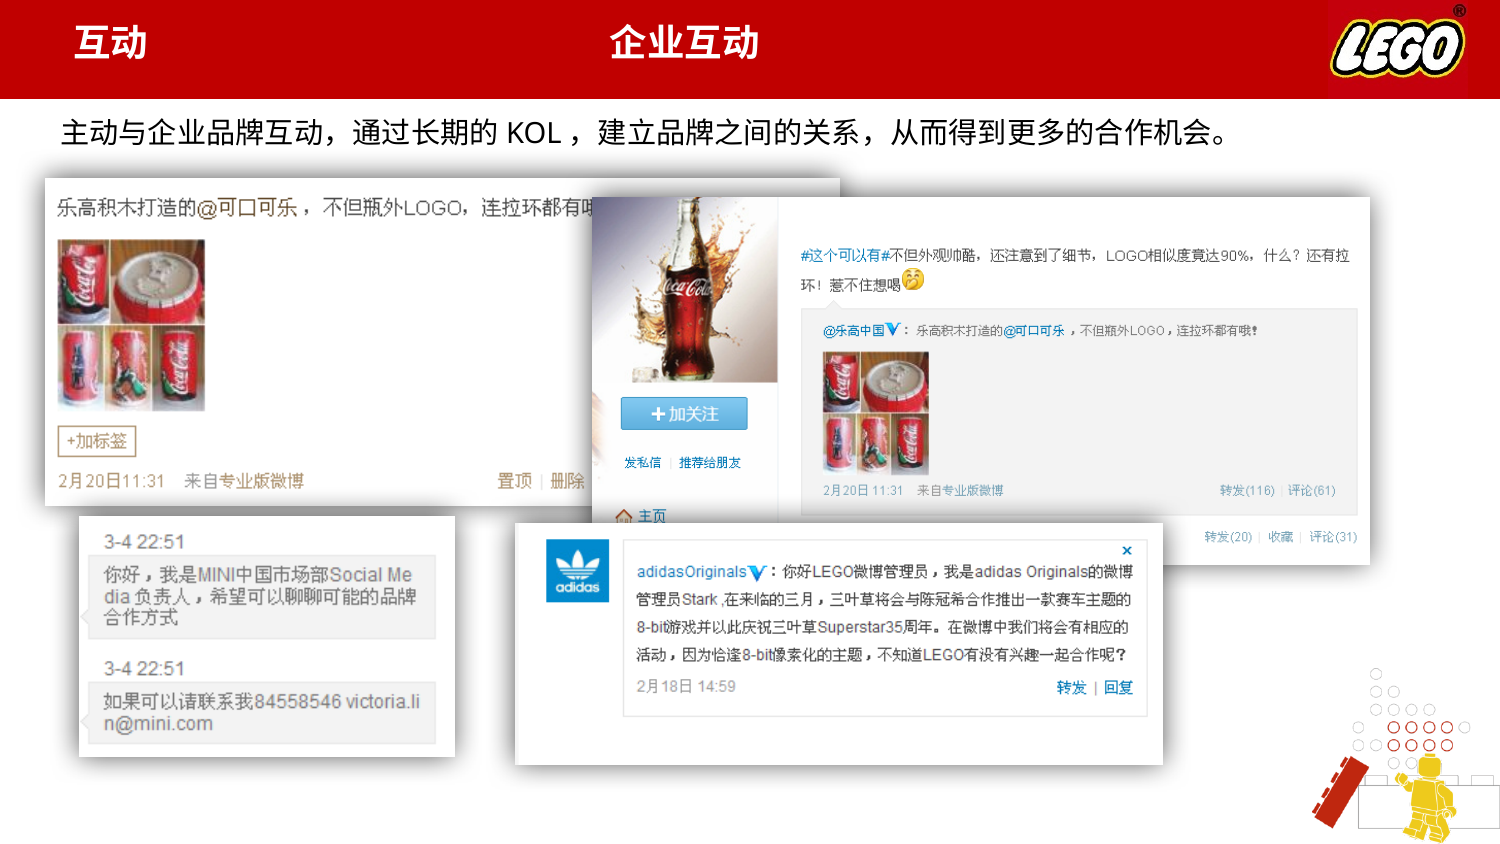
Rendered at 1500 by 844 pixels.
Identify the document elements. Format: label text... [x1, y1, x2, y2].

picture [1328, 0, 1468, 99]
picture [1312, 668, 1500, 844]
picture [45, 178, 1370, 765]
picture [79, 516, 455, 758]
text_box 互动 [58, 11, 207, 72]
text_box 企业互动 [466, 11, 904, 72]
text_box 主动与企业品牌互动，通过长期的KOL，建立品牌之间的关系，从而得到更多的合作机会。 [45, 102, 1448, 157]
